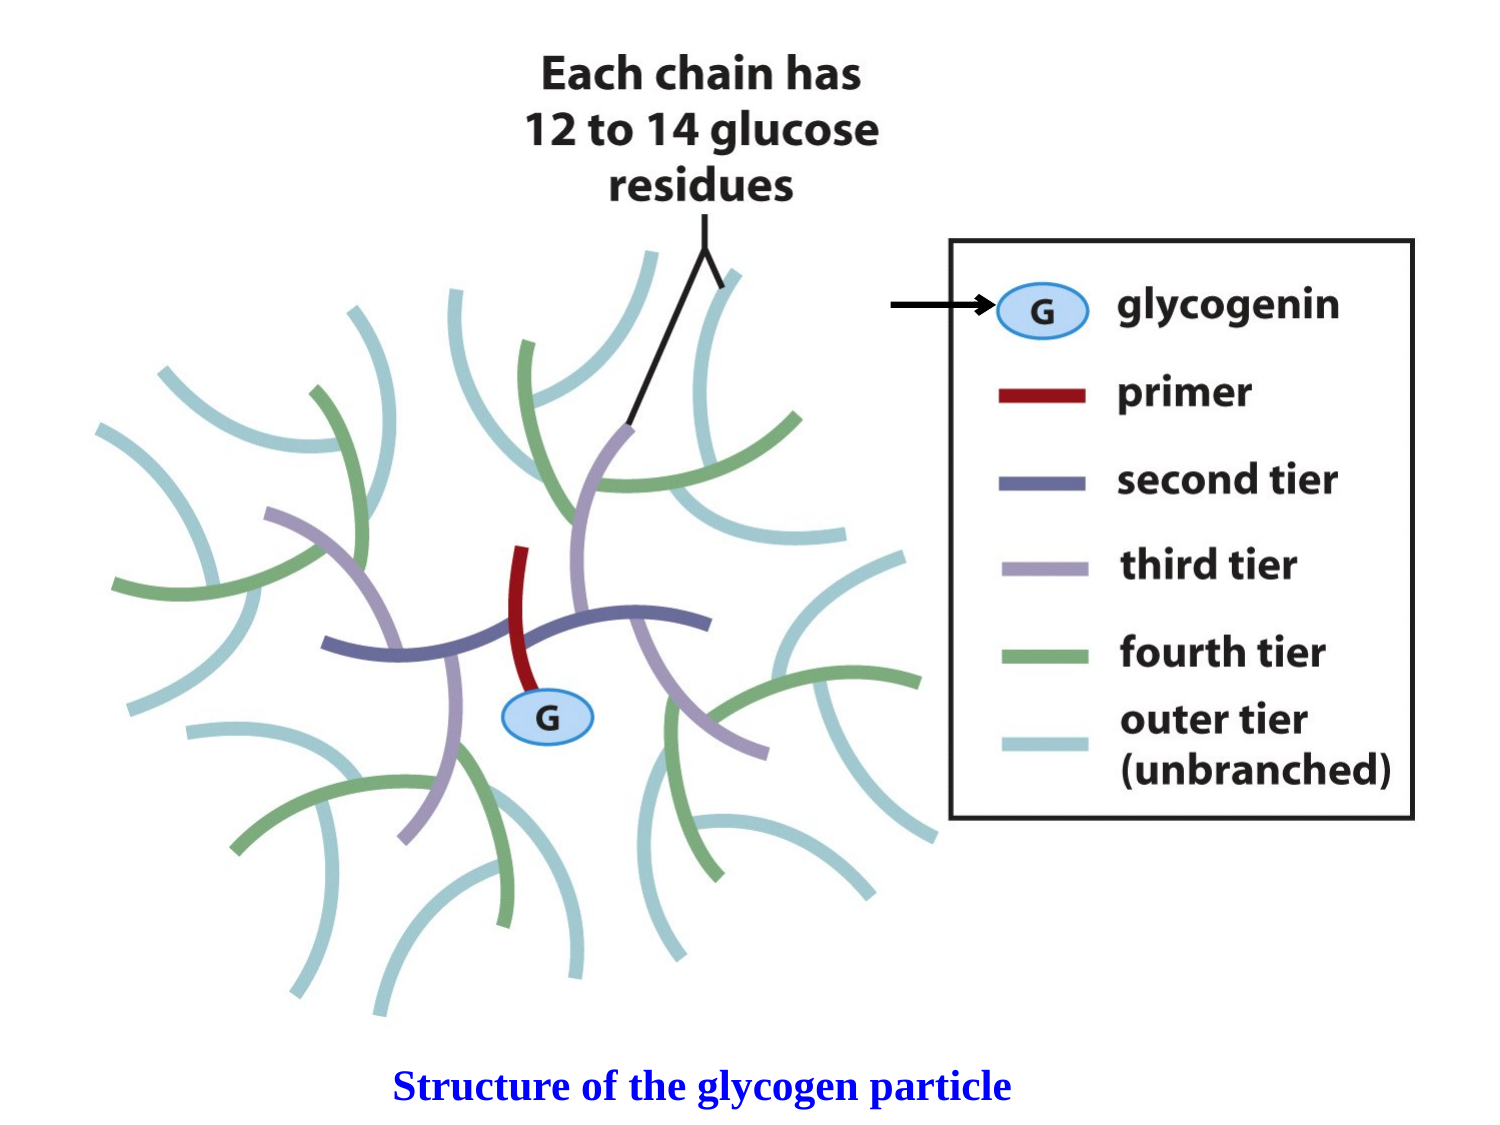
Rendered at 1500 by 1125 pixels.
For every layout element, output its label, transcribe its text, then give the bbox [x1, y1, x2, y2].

picture [81, 34, 1428, 1036]
text_box Structure of the glycogen particle [377, 1043, 1028, 1117]
